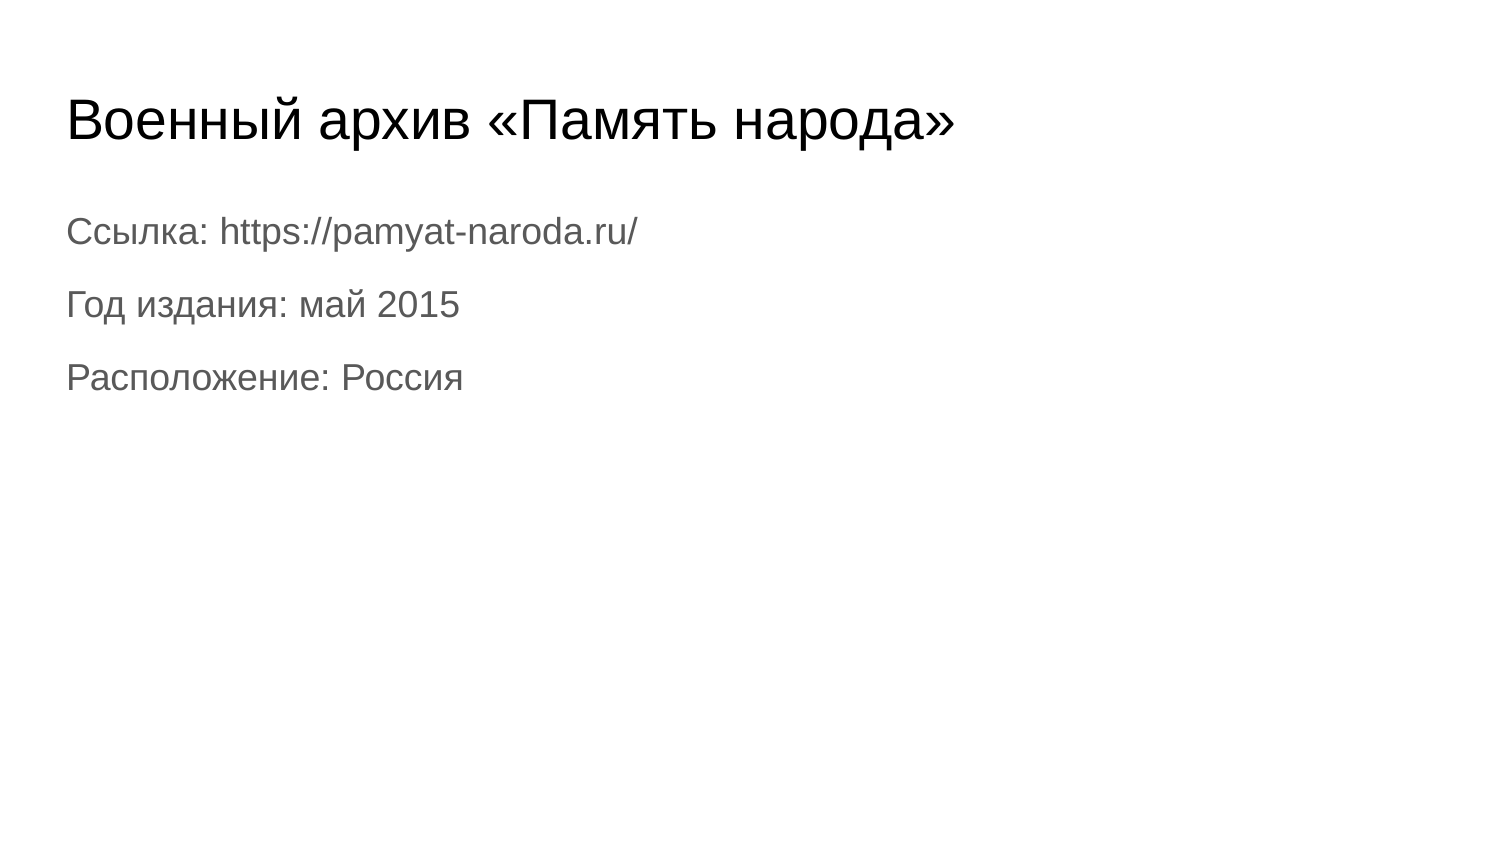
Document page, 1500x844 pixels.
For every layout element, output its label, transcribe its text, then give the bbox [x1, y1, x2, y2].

title Военный архив «‎Память народа» [51, 72, 1449, 167]
list Ссылка: https://pamyat-naroda.ru/ Год издания: май 2015 Расположение: Россия [51, 189, 1449, 750]
